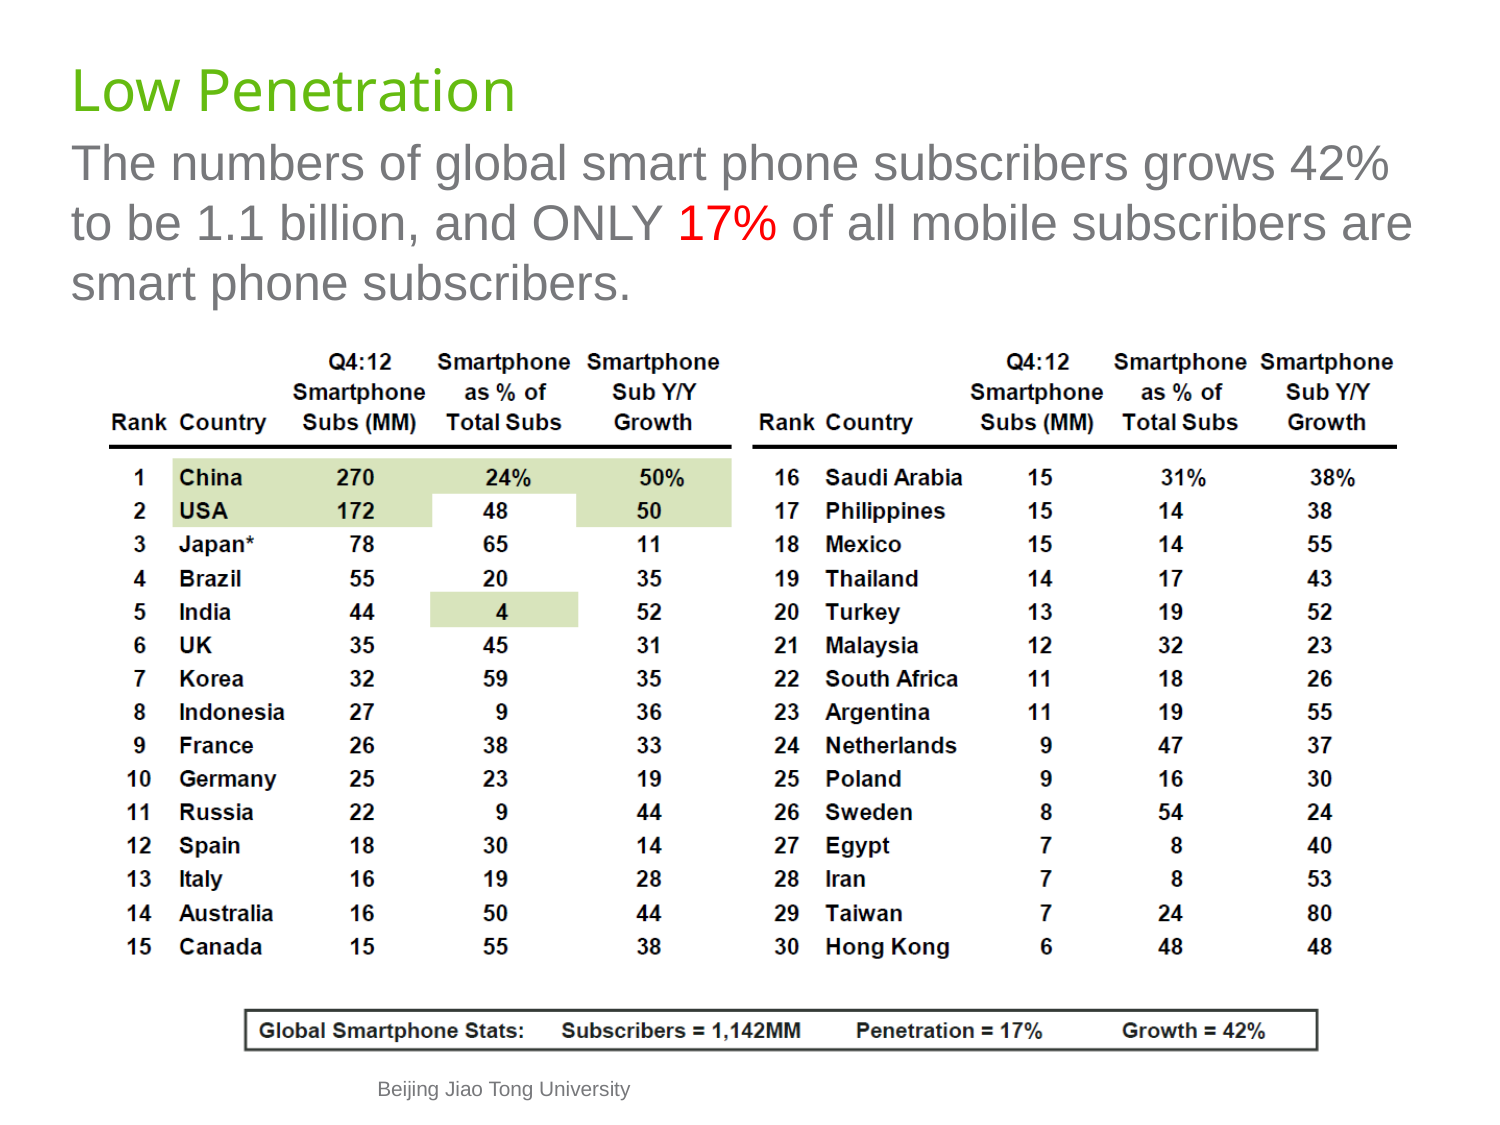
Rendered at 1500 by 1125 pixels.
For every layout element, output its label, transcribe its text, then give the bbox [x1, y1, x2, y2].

list Beijing Jiao Tong University [263, 1075, 751, 1120]
title Low Penetration [70, 52, 1430, 130]
list The numbers of global smart phone subscribers grows 42% to be 1.1 billion, and ONLY 17% of all mobile subscribers are smart phone subscribers. [70, 130, 1430, 1012]
picture [109, 328, 1397, 1063]
